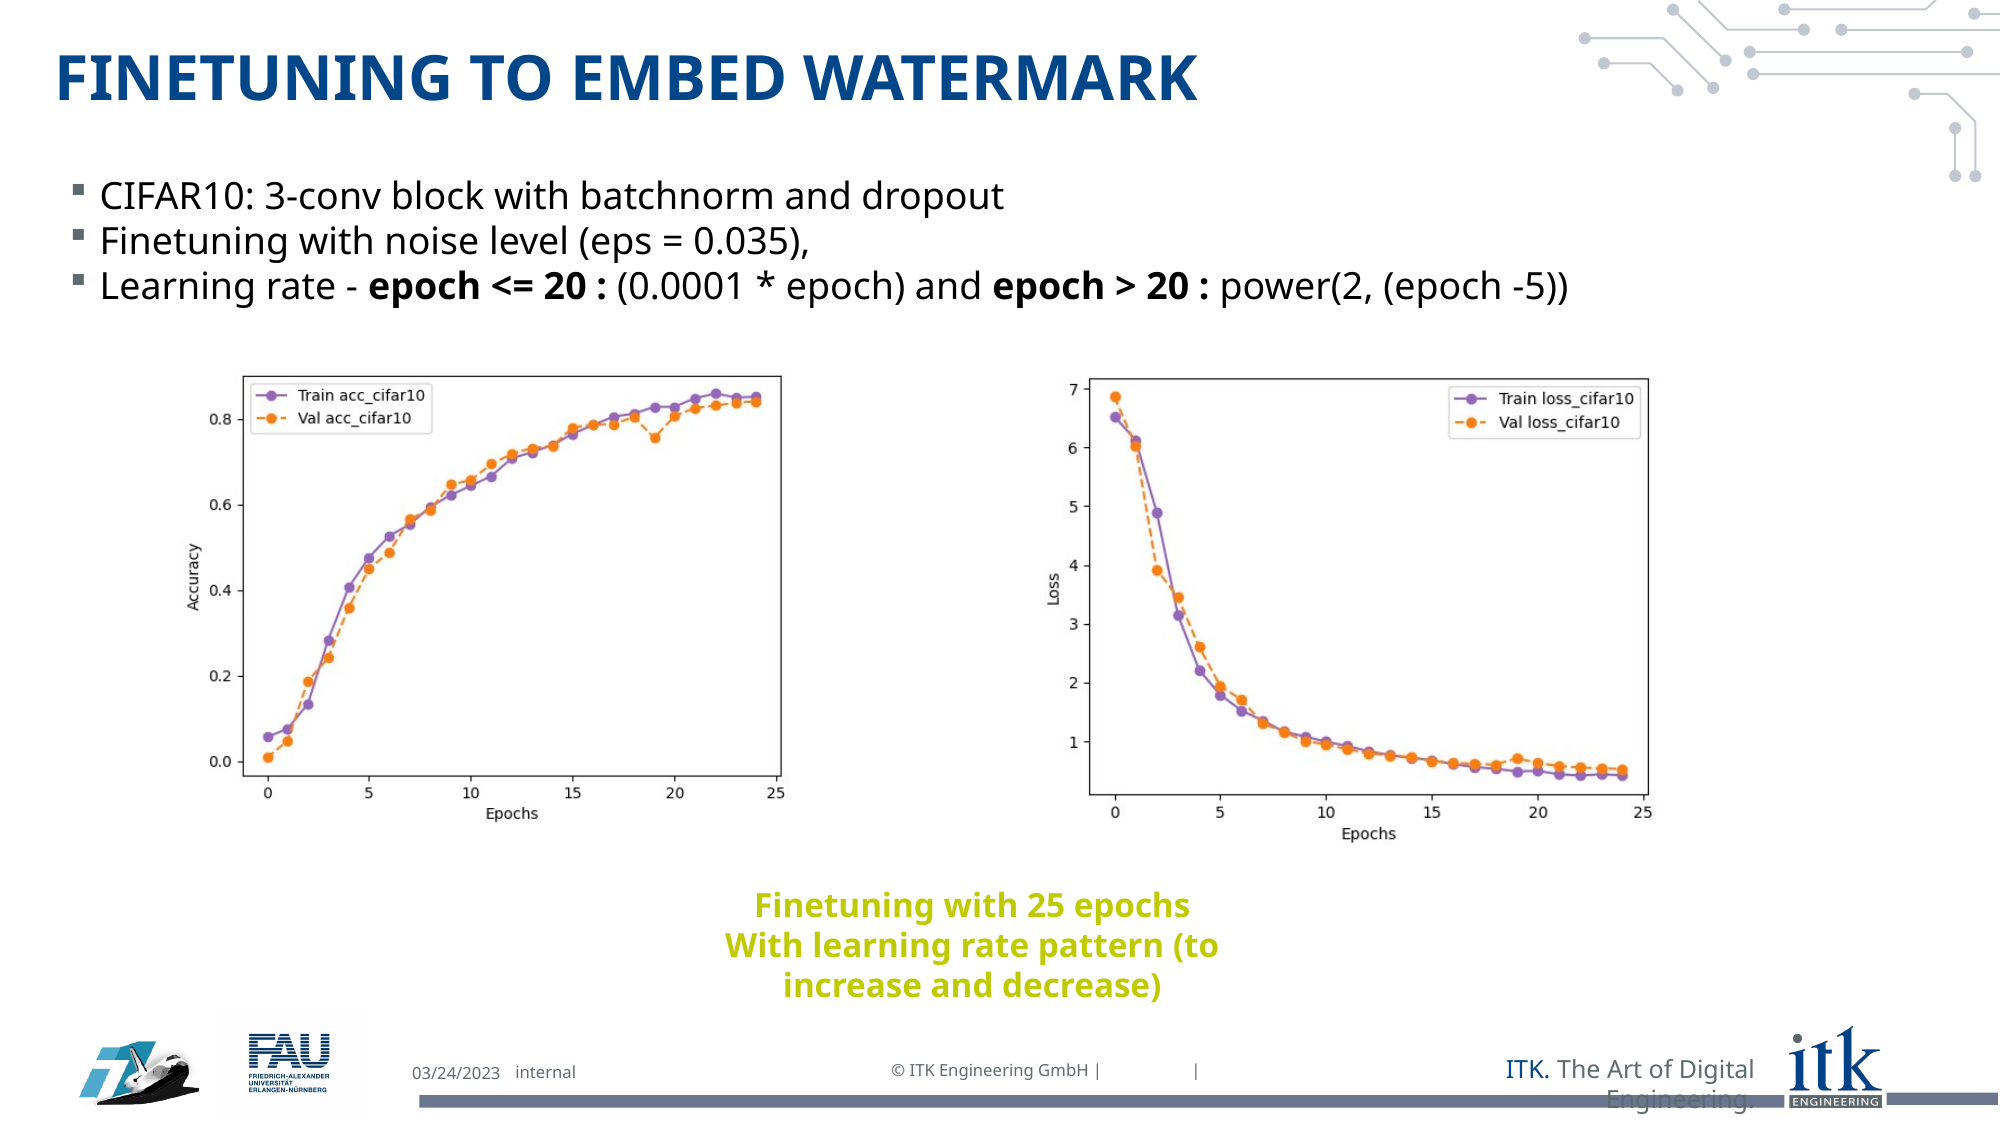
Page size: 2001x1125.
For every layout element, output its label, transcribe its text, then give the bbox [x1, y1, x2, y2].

picture [156, 313, 850, 834]
picture [999, 313, 1720, 854]
title Finetuning to embed watermark [54, 38, 1863, 114]
picture [1789, 1026, 1882, 1108]
picture [77, 1039, 200, 1108]
text_box Finetuning with 25 epochs With learning rate pattern (to increase and decrease) [715, 883, 1230, 1003]
list CIFAR10: 3-conv block with batchnorm and dropout Finetuning with noise level (eps = 0.035), Learning rate - epoch <= 20 : (0.0001 * epoch) and epoch > 20 : power(2, (epoch -5)) [54, 164, 1945, 314]
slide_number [409, 1062, 503, 1084]
footer internal [515, 1062, 728, 1084]
picture [215, 1007, 364, 1119]
